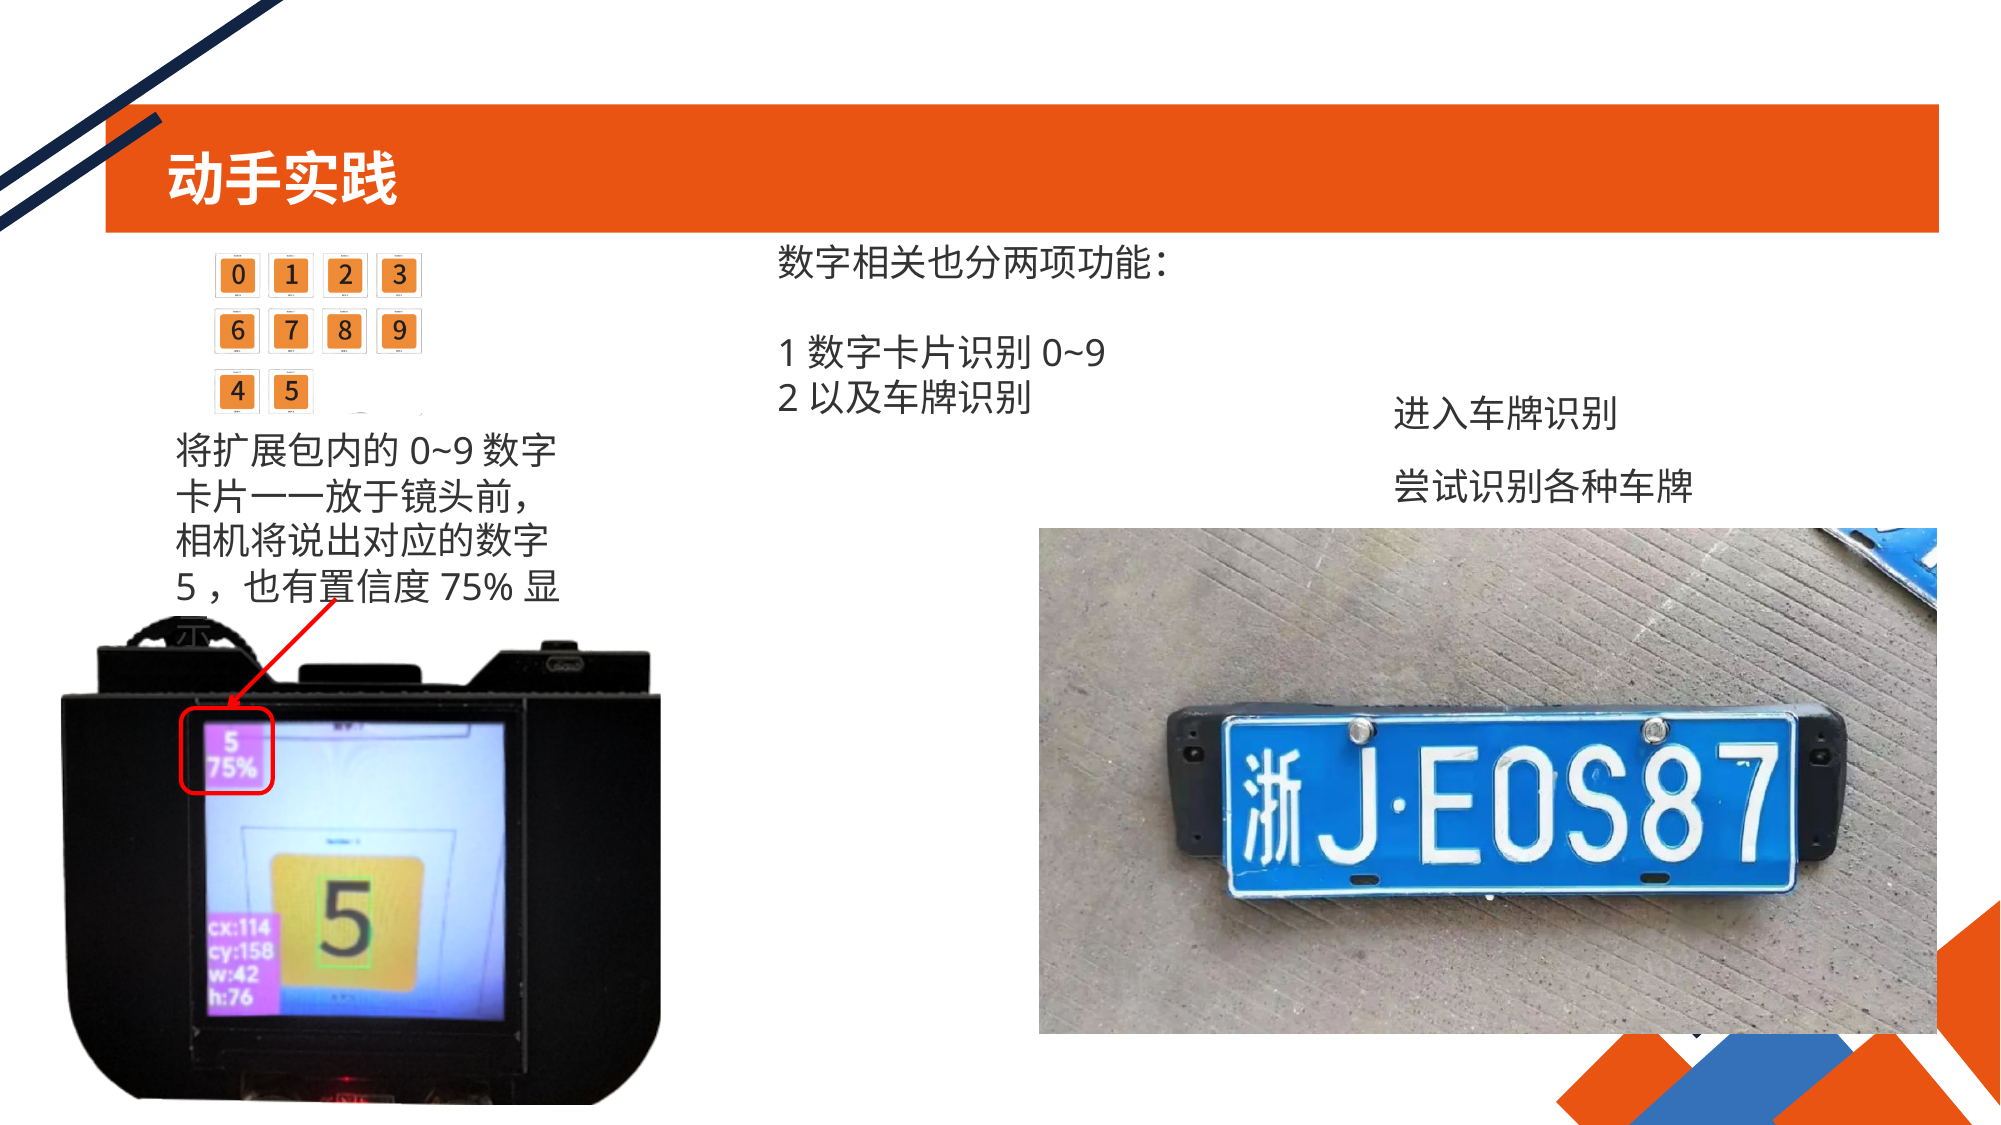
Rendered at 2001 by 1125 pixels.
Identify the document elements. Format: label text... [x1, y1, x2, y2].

title 动手实践 [151, 130, 1877, 232]
text_box 数字相关也分两项功能： 1数字卡片识别0~9 2以及车牌识别 [762, 231, 1195, 427]
text_box 将扩展包内的0~9数字卡片一一放于镜头前，相机将说出对应的数字5，也有置信度75%显示 [160, 420, 600, 616]
text_box 进入车牌识别 [1379, 382, 1678, 443]
picture [210, 250, 426, 421]
text_box 尝试识别各种车牌 [1379, 455, 1738, 516]
picture [1039, 528, 1937, 1034]
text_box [226, 598, 337, 709]
picture [60, 616, 661, 1105]
